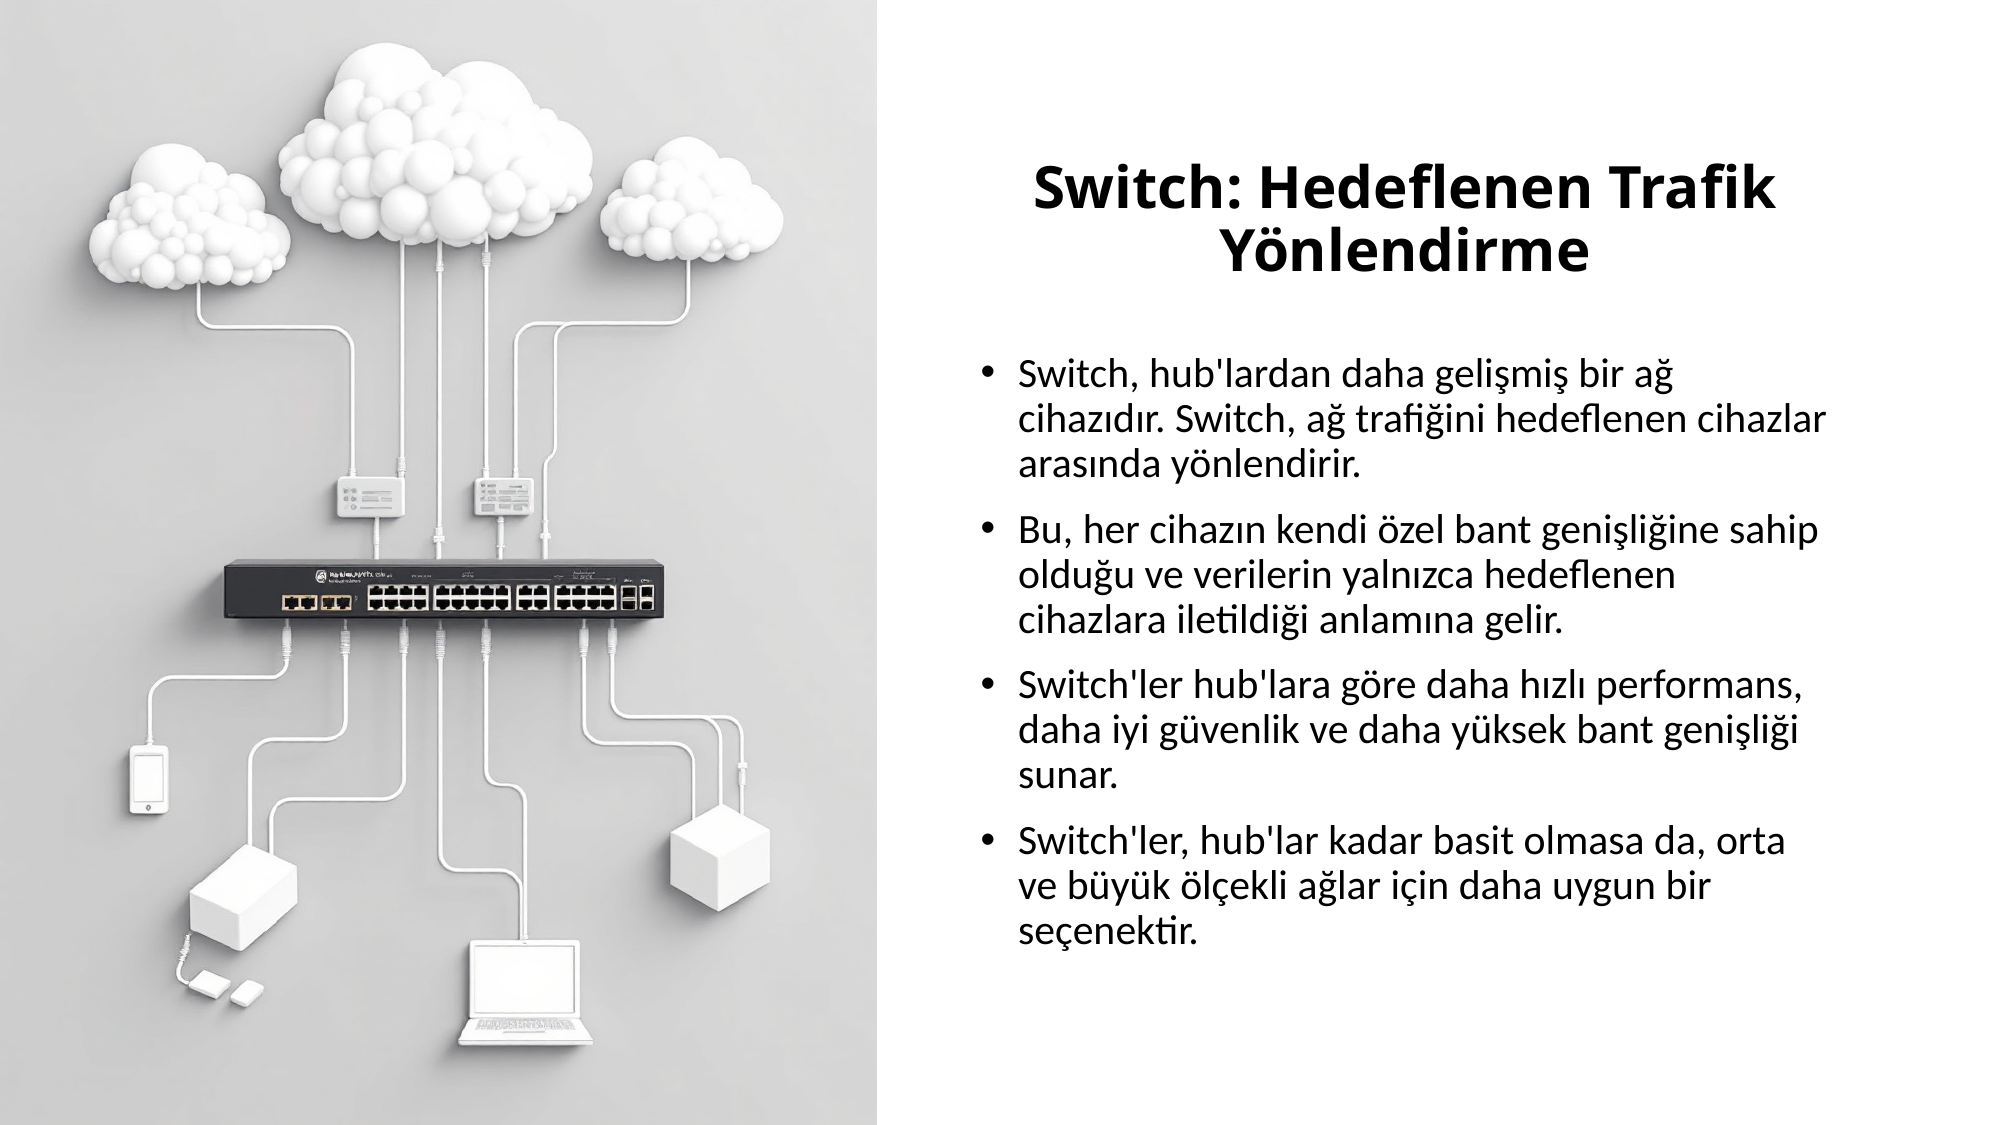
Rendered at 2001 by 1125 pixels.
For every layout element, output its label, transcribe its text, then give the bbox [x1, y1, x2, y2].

list Switch, hub'lardan daha gelişmiş bir ağ cihazıdır. Switch, ağ trafiğini hedeflenen cihazlar arasında yönlendirir. Bu, her cihazın kendi özel bant genişliğine sahip olduğu ve verilerin yalnızca hedeflenen cihazlara iletildiği anlamına gelir. Switch'ler hub'lara göre daha hızlı performans, daha iyi güvenlik ve daha yüksek bant genişliği sunar. Switch'ler, hub'lar kadar basit olmasa da, orta ve büyük ölçekli ağlar için daha uygun bir seçenektir. [965, 343, 1845, 1000]
title Switch: Hedeflenen Trafik Yönlendirme [903, 112, 1907, 330]
picture [0, 0, 877, 1125]
